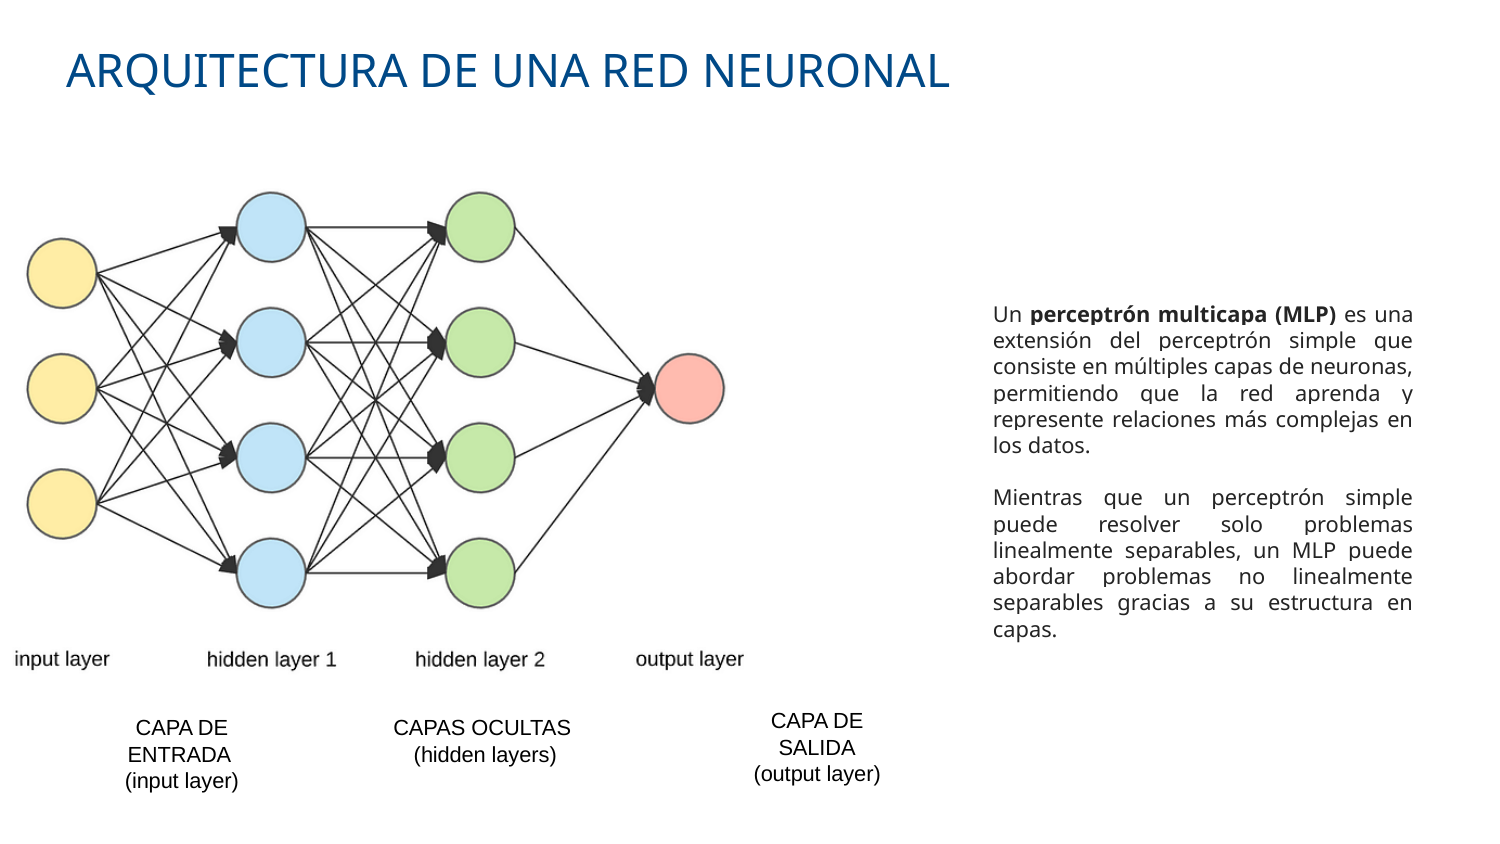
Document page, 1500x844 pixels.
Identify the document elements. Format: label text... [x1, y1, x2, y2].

text_box Un perceptrón multicapa (MLP) es una extensión del perceptrón simple que consiste en múltiples capas de neuronas, permitiendo que la red aprenda y represente relaciones más complejas en los datos. Mientras que un perceptrón simple puede resolver solo problemas linealmente separables, un MLP puede abordar problemas no linealmente separables gracias a su estructura en capas. [978, 293, 1429, 649]
text_box CAPA DE SALIDA (output layer) [723, 699, 912, 794]
text_box CAPAS OCULTAS (hidden layers) [270, 706, 701, 774]
text_box CAPA DE ENTRADA (input layer) [71, 706, 293, 801]
title ARQUITECTURA DE UNA RED NEURONAL [51, 32, 972, 127]
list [0, 184, 759, 681]
